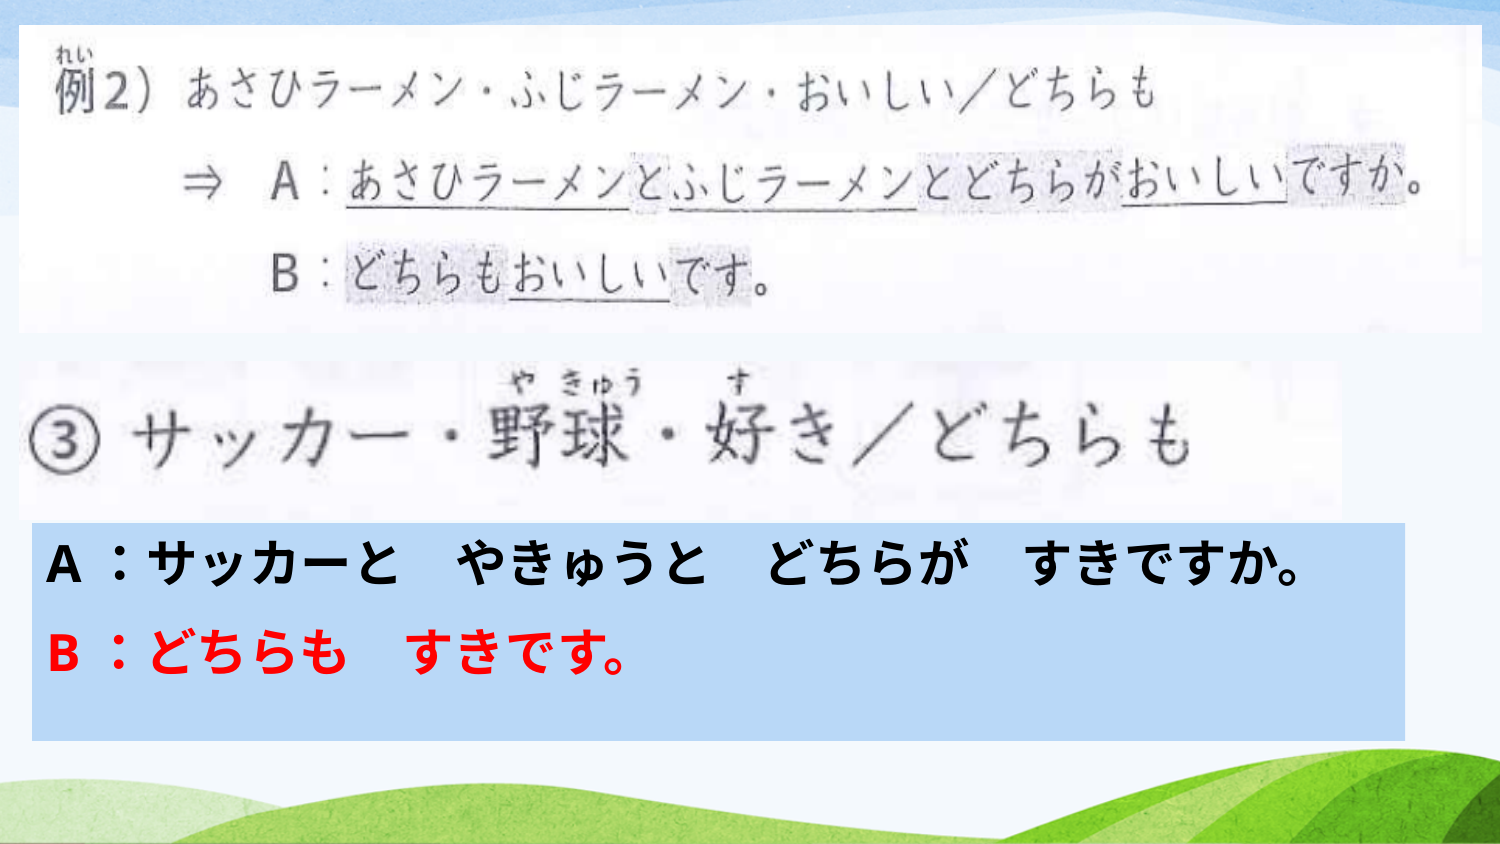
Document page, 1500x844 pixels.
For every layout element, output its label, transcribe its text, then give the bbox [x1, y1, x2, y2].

text_box A：サッカーと やきゅうと どちらが すきですか。 B：どちらも すきです。 [32, 523, 1406, 741]
picture [0, 0, 1500, 844]
